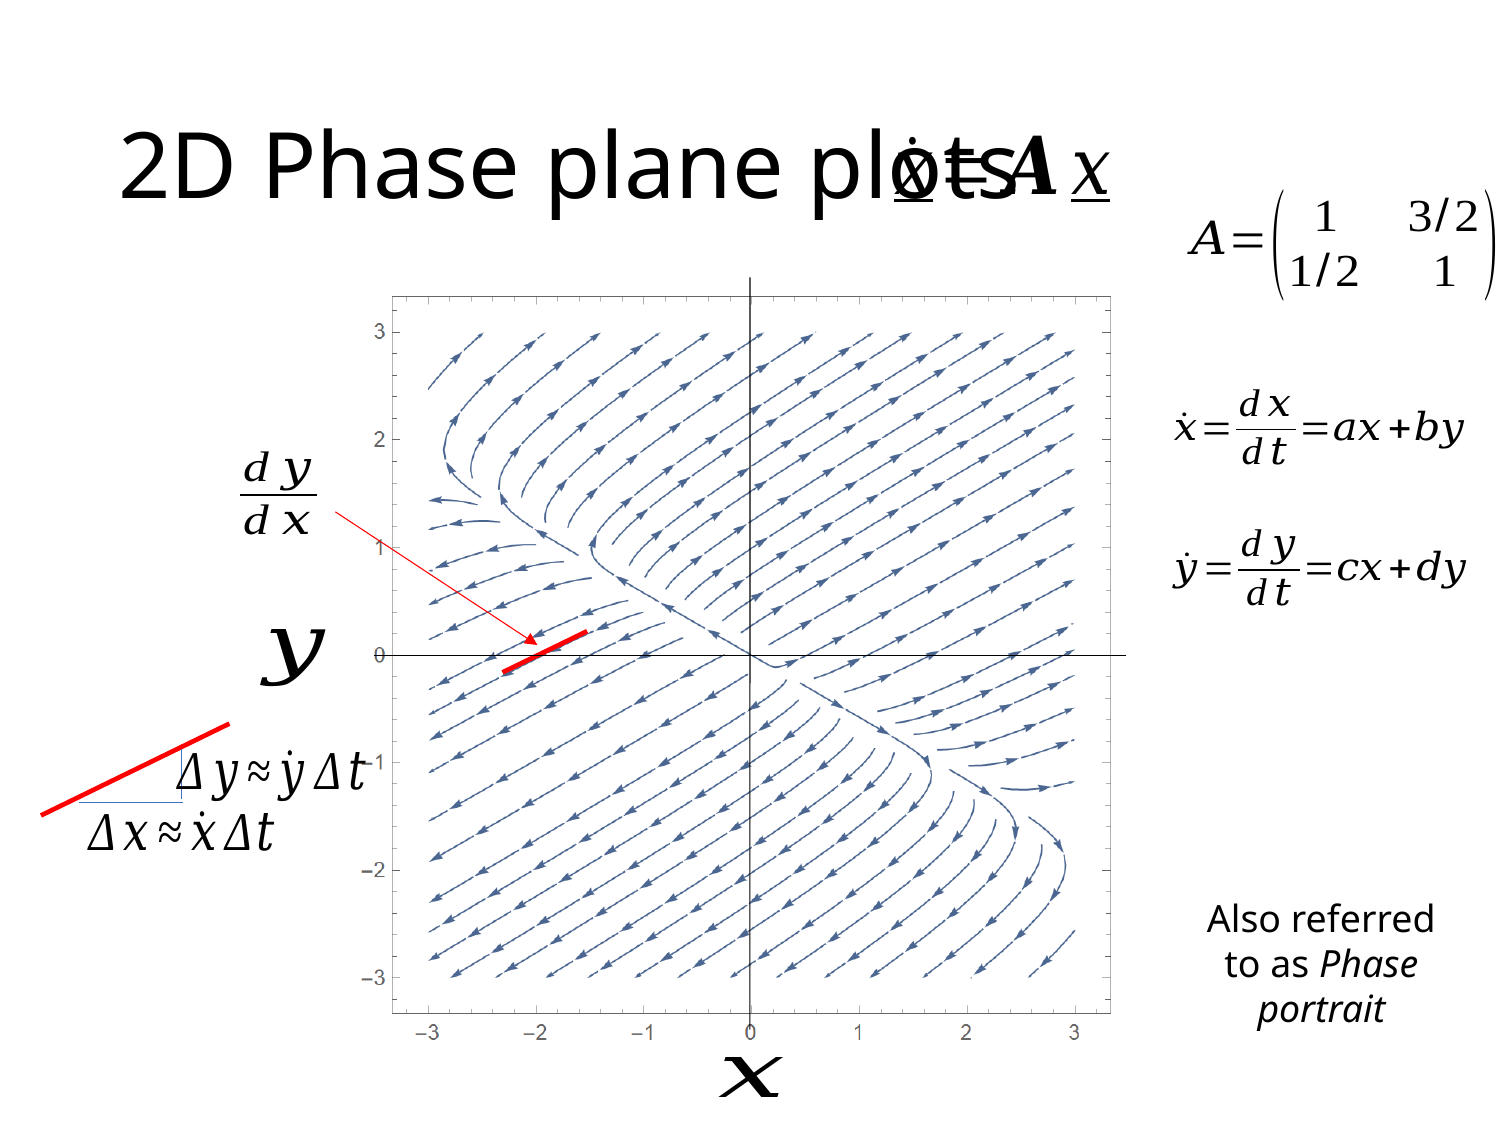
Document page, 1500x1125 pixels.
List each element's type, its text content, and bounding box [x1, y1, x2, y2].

picture [360, 294, 1111, 1046]
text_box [502, 631, 588, 673]
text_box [40, 723, 368, 864]
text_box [335, 511, 538, 645]
title 2D Phase plane plots [103, 59, 1397, 278]
text_box Also referred to as Phase portrait [1171, 887, 1472, 1038]
